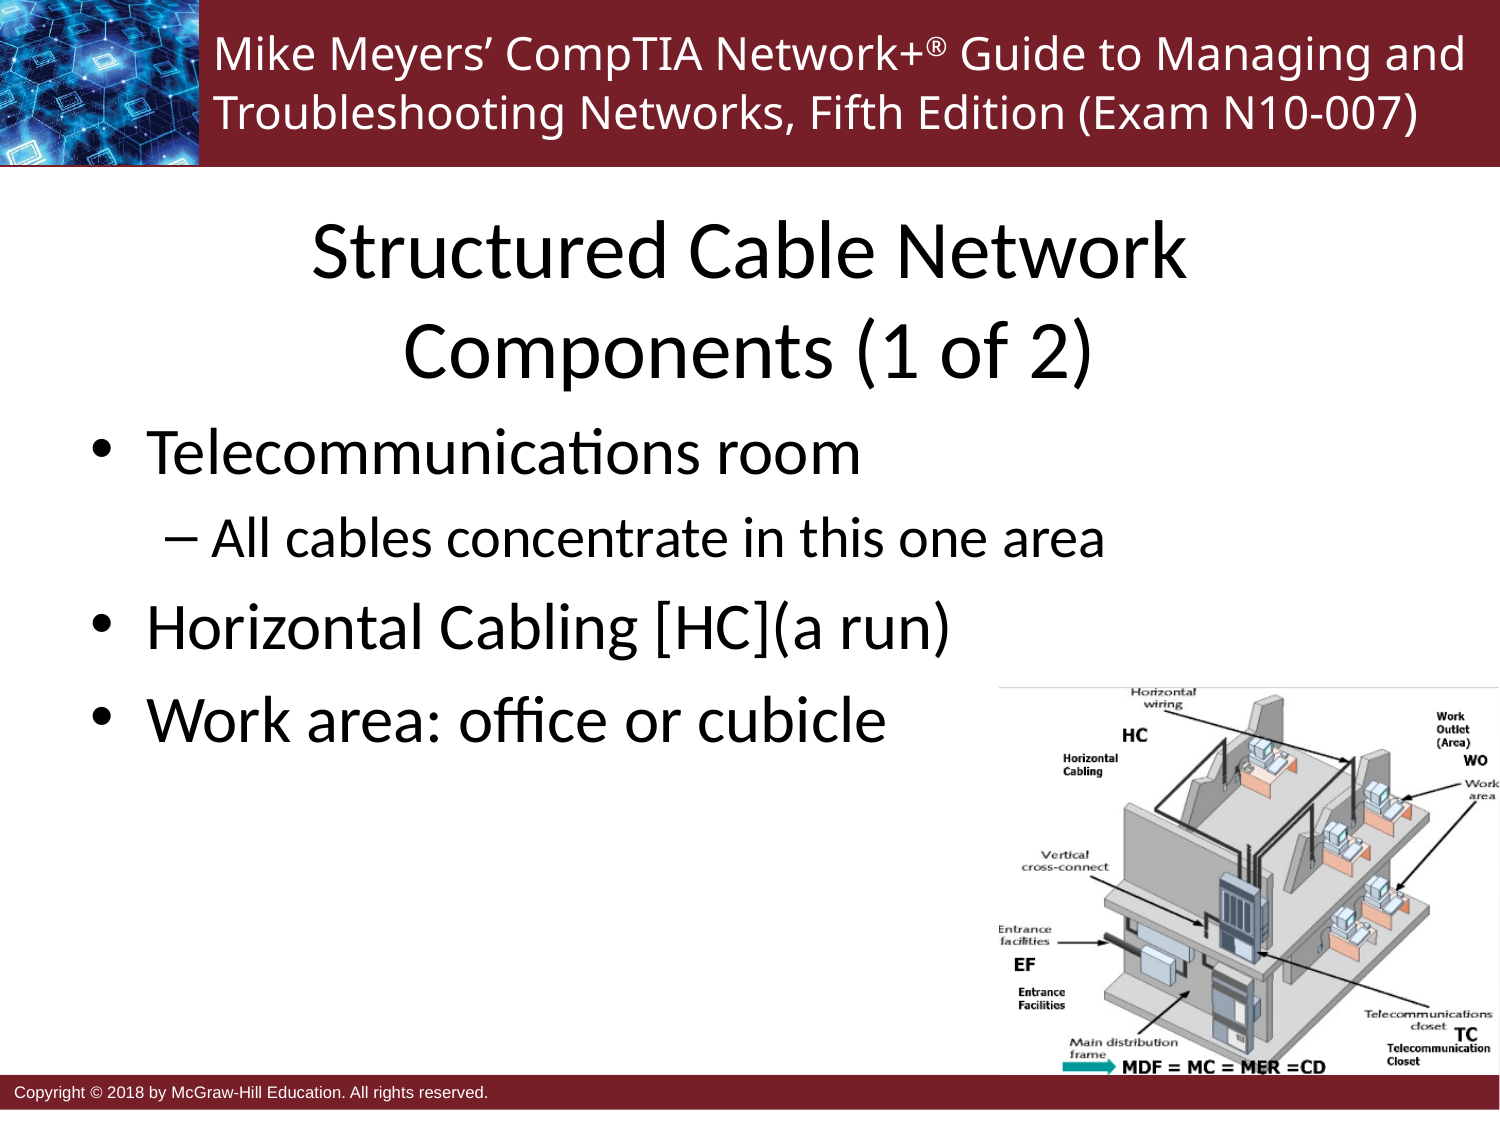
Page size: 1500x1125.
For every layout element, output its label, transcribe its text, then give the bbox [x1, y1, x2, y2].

picture [0, 0, 199, 165]
picture [999, 687, 1500, 1076]
title Structured Cable Network Components (1 of 2) [75, 187, 1425, 338]
list Telecommunications room All cables concentrate in this one area Horizontal Cabling [HC](a run) Work area: office or cubicle [75, 399, 1425, 1100]
